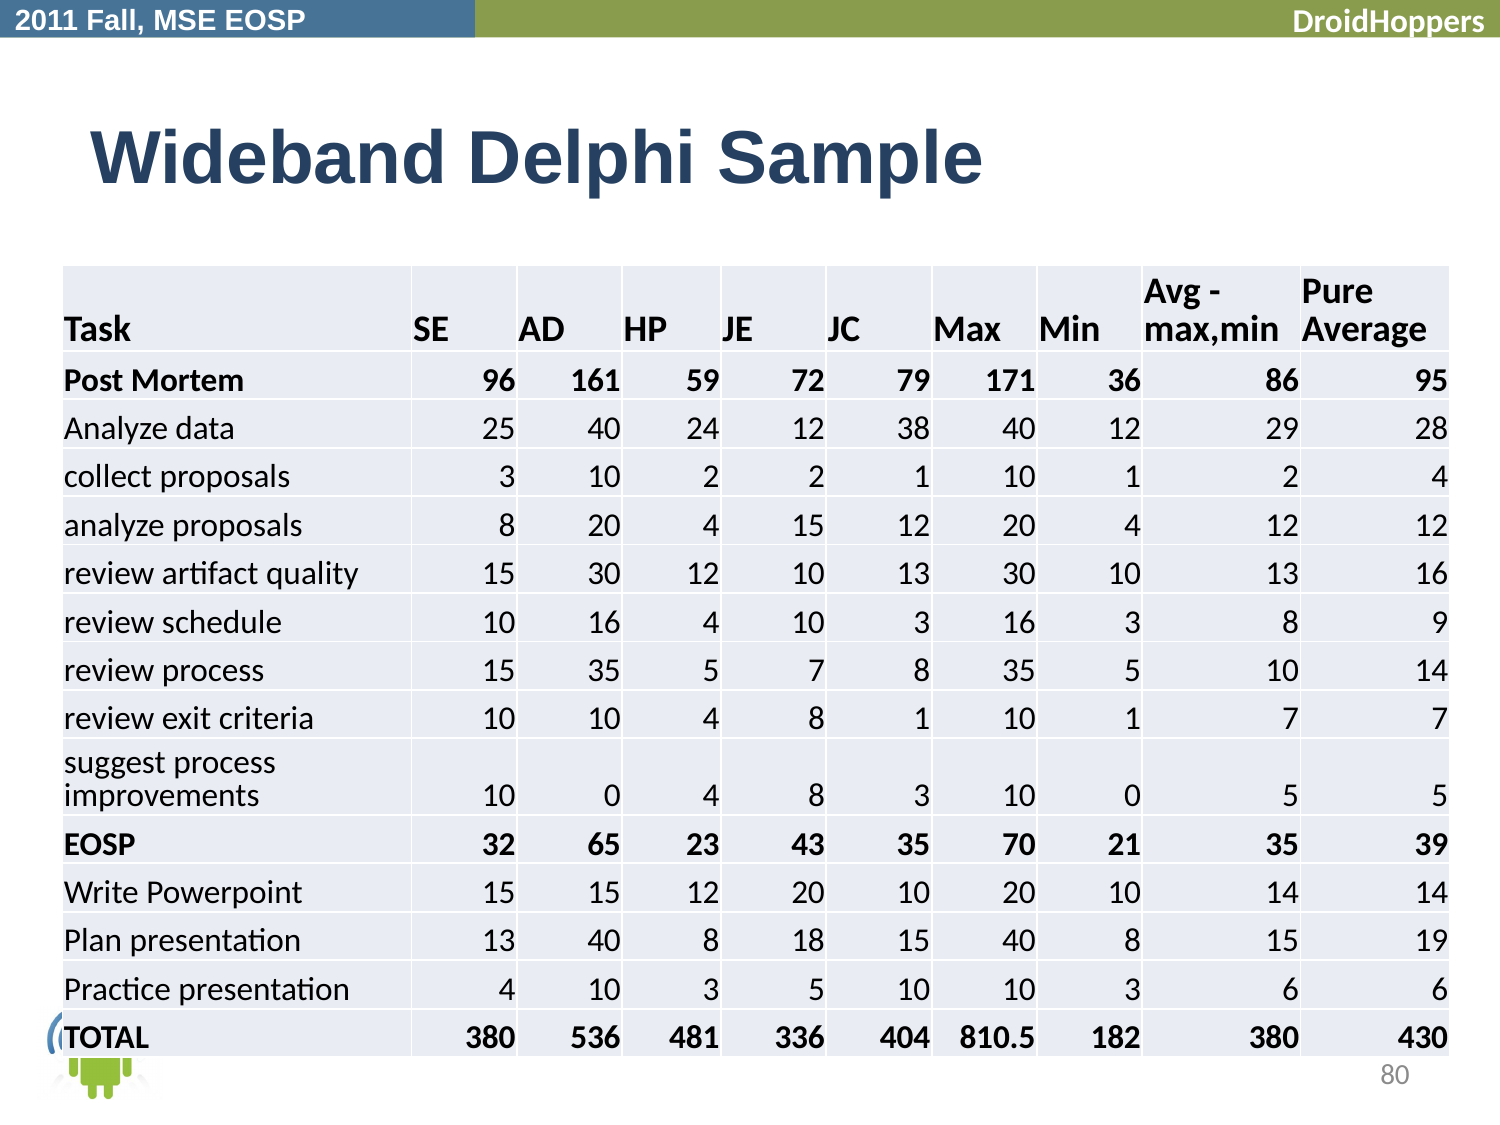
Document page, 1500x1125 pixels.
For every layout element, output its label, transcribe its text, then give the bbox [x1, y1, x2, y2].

table_cell 10 [412, 691, 516, 737]
table_cell 1 [827, 691, 931, 737]
table_cell 43 [722, 816, 825, 862]
table_cell 10 [1038, 864, 1141, 911]
table_cell 1 [1038, 449, 1141, 495]
table_cell 14 [1301, 642, 1449, 689]
table_cell 14 [1143, 864, 1300, 911]
table_cell 4 [1038, 497, 1141, 544]
table_header JC [827, 266, 931, 350]
table_cell 4 [623, 497, 720, 544]
table_header Max [933, 266, 1036, 350]
table_cell 16 [1301, 545, 1449, 592]
table_cell 4 [412, 961, 516, 1008]
table_cell 16 [933, 594, 1036, 641]
table_cell 182 [1038, 1010, 1141, 1056]
table_cell 380 [1143, 1010, 1300, 1056]
table_cell 40 [518, 400, 621, 447]
table_cell 5 [623, 642, 720, 689]
table_cell 481 [623, 1010, 720, 1056]
table_cell 86 [1143, 352, 1300, 398]
table_cell Post Mortem [63, 352, 411, 398]
table_cell Plan presentation [63, 913, 411, 959]
table_cell 20 [518, 497, 621, 544]
table_cell 59 [623, 352, 720, 398]
table_cell review artifact quality [63, 545, 411, 592]
table_cell 36 [1038, 352, 1141, 398]
table_cell 8 [1143, 594, 1300, 641]
title Wideband Delphi Sample [75, 82, 1425, 225]
table_cell 35 [518, 642, 621, 689]
table_cell collect proposals [63, 449, 411, 495]
table_cell 6 [1143, 961, 1300, 1008]
table_cell 35 [933, 642, 1036, 689]
table_cell 10 [412, 739, 516, 814]
table_cell 161 [518, 352, 621, 398]
table_cell review process [63, 642, 411, 689]
table_cell 3 [623, 961, 720, 1008]
table_cell 404 [827, 1010, 931, 1056]
table_cell 35 [1143, 816, 1300, 862]
table_cell 96 [412, 352, 516, 398]
table_cell 79 [827, 352, 931, 398]
table_cell 4 [623, 691, 720, 737]
table_cell 10 [933, 961, 1036, 1008]
table_cell review exit criteria [63, 691, 411, 737]
table_cell 430 [1301, 1010, 1449, 1056]
table_cell EOSP [63, 816, 411, 862]
table_cell review schedule [63, 594, 411, 641]
table_cell 16 [518, 594, 621, 641]
table_cell 10 [933, 739, 1036, 814]
table_cell 10 [412, 594, 516, 641]
table_cell analyze proposals [63, 497, 411, 544]
table_cell 8 [722, 691, 825, 737]
slide_number 80 [1074, 1058, 1425, 1103]
table_cell 4 [623, 739, 720, 814]
table_cell 20 [933, 864, 1036, 911]
table_cell 40 [933, 400, 1036, 447]
table_cell 3 [1038, 961, 1141, 1008]
table_cell 72 [722, 352, 825, 398]
table_cell 12 [1301, 497, 1449, 544]
table_cell 4 [1301, 449, 1449, 495]
table_cell 30 [933, 545, 1036, 592]
table_cell 20 [933, 497, 1036, 544]
table_cell 10 [722, 594, 825, 641]
table_cell 12 [623, 864, 720, 911]
table_cell 10 [827, 864, 931, 911]
table_cell 6 [1301, 961, 1449, 1008]
table_cell 536 [518, 1010, 621, 1056]
table_cell 10 [933, 691, 1036, 737]
table_cell 14 [1301, 864, 1449, 911]
table_cell 8 [827, 642, 931, 689]
table_cell 21 [1038, 816, 1141, 862]
table_cell 10 [933, 449, 1036, 495]
table_cell 0 [1038, 739, 1141, 814]
table_cell 20 [722, 864, 825, 911]
table_cell 30 [518, 545, 621, 592]
table_cell 10 [722, 545, 825, 592]
table_cell 24 [623, 400, 720, 447]
table_cell 5 [1038, 642, 1141, 689]
table_header Pure Average [1301, 266, 1449, 350]
table_cell 5 [1301, 739, 1449, 814]
table_cell 3 [827, 594, 931, 641]
table_cell 15 [412, 642, 516, 689]
picture [37, 1006, 163, 1100]
table_cell 171 [933, 352, 1036, 398]
table_cell 70 [933, 816, 1036, 862]
table_cell 10 [1143, 642, 1300, 689]
table_cell 5 [1143, 739, 1300, 814]
table_cell 810.5 [933, 1010, 1036, 1056]
table_cell 2 [623, 449, 720, 495]
table_cell 1 [827, 449, 931, 495]
table_header Avg - max,min [1143, 266, 1300, 350]
table_cell Analyze data [63, 400, 411, 447]
table_cell 7 [722, 642, 825, 689]
table_cell 40 [518, 913, 621, 959]
table_cell 8 [1038, 913, 1141, 959]
table_cell 25 [412, 400, 516, 447]
table_cell 15 [412, 864, 516, 911]
table_cell 8 [412, 497, 516, 544]
table_cell 15 [1143, 913, 1300, 959]
table_cell 12 [1038, 400, 1141, 447]
table_header HP [623, 266, 720, 350]
table_cell 95 [1301, 352, 1449, 398]
table_cell 10 [1038, 545, 1141, 592]
table_cell 3 [1038, 594, 1141, 641]
table_cell 10 [518, 961, 621, 1008]
table_cell 32 [412, 816, 516, 862]
table_cell 12 [623, 545, 720, 592]
table_cell 13 [412, 913, 516, 959]
table_header AD [518, 266, 621, 350]
table_cell 2 [722, 449, 825, 495]
table_cell 5 [722, 961, 825, 1008]
table_cell 3 [412, 449, 516, 495]
table_cell 38 [827, 400, 931, 447]
table_cell Practice presentation [63, 961, 411, 1008]
table_header Min [1038, 266, 1141, 350]
table_cell Write Powerpoint [63, 864, 411, 911]
table_cell 15 [412, 545, 516, 592]
table_cell 1 [1038, 691, 1141, 737]
table_cell 4 [623, 594, 720, 641]
table_cell 13 [1143, 545, 1300, 592]
table_cell 7 [1143, 691, 1300, 737]
table_cell 35 [827, 816, 931, 862]
table_cell 19 [1301, 913, 1449, 959]
table_cell suggest process improvements [63, 739, 411, 814]
table_cell 23 [623, 816, 720, 862]
table_cell 10 [518, 449, 621, 495]
table_cell 12 [1143, 497, 1300, 544]
table_cell 39 [1301, 816, 1449, 862]
table_cell 380 [412, 1010, 516, 1056]
table_cell 12 [827, 497, 931, 544]
table_cell 8 [722, 739, 825, 814]
table_cell 9 [1301, 594, 1449, 641]
table_cell 7 [1301, 691, 1449, 737]
table_cell 10 [518, 691, 621, 737]
table_cell 15 [722, 497, 825, 544]
table_cell 2 [1143, 449, 1300, 495]
table_cell 0 [518, 739, 621, 814]
table_header Task [63, 266, 411, 350]
table_cell 29 [1143, 400, 1300, 447]
table_cell 15 [827, 913, 931, 959]
table_cell 8 [623, 913, 720, 959]
table_cell 12 [722, 400, 825, 447]
table_cell 15 [518, 864, 621, 911]
table_header JE [722, 266, 825, 350]
table_cell 336 [722, 1010, 825, 1056]
table_header SE [412, 266, 516, 350]
table_cell 18 [722, 913, 825, 959]
table_cell 3 [827, 739, 931, 814]
table_cell 13 [827, 545, 931, 592]
table_cell 40 [933, 913, 1036, 959]
table_cell 10 [827, 961, 931, 1008]
table_cell 28 [1301, 400, 1449, 447]
table_cell TOTAL [63, 1010, 411, 1056]
table_cell 65 [518, 816, 621, 862]
